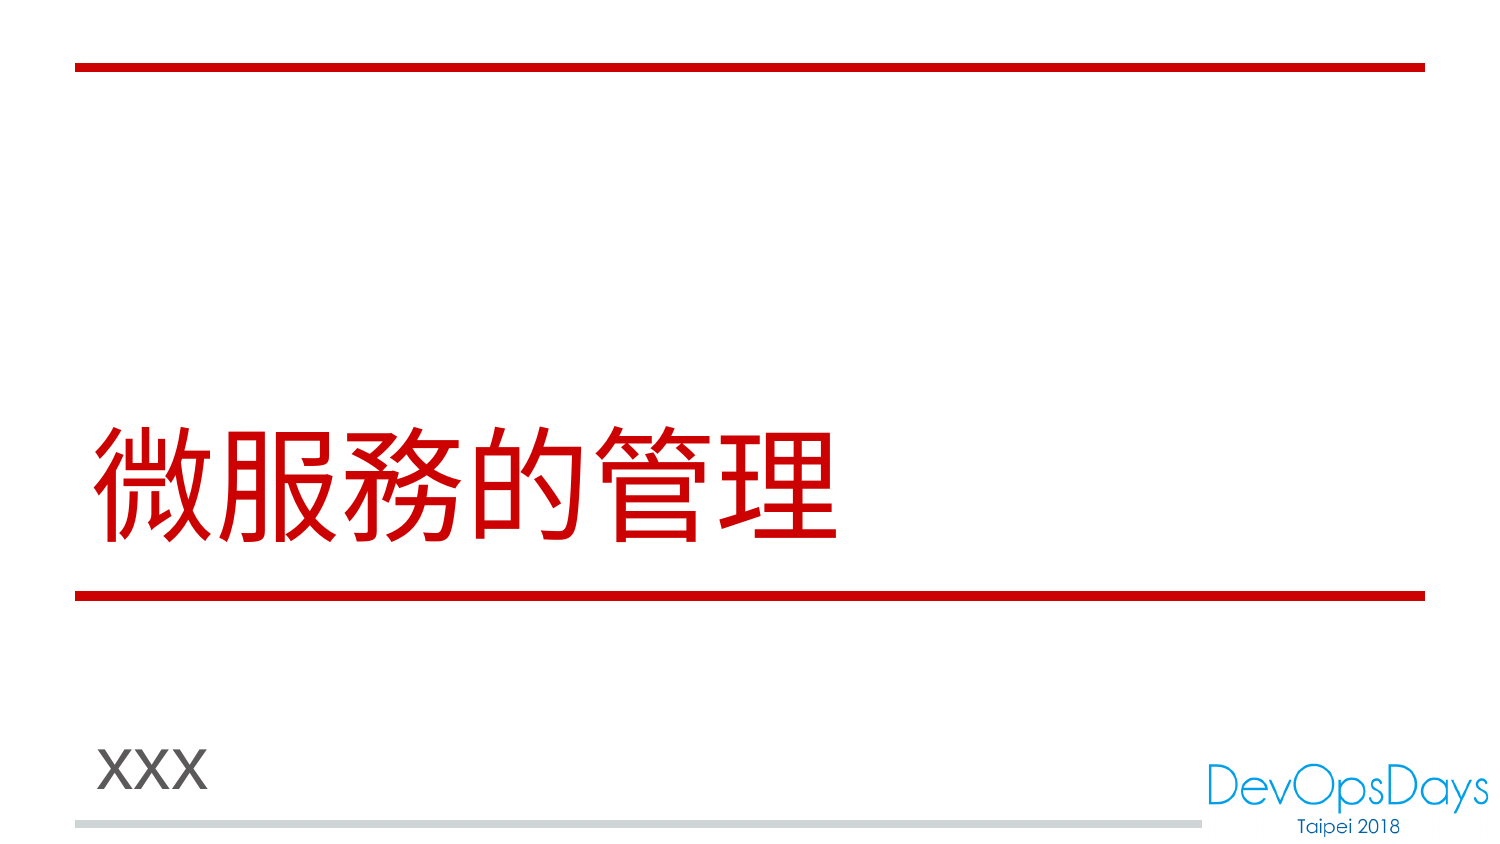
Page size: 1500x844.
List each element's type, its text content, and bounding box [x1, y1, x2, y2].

picture [1202, 757, 1494, 844]
subtitle xxx [75, 609, 1425, 812]
picture [1425, 781, 1445, 802]
title 微服務的管理 [75, 92, 1425, 587]
